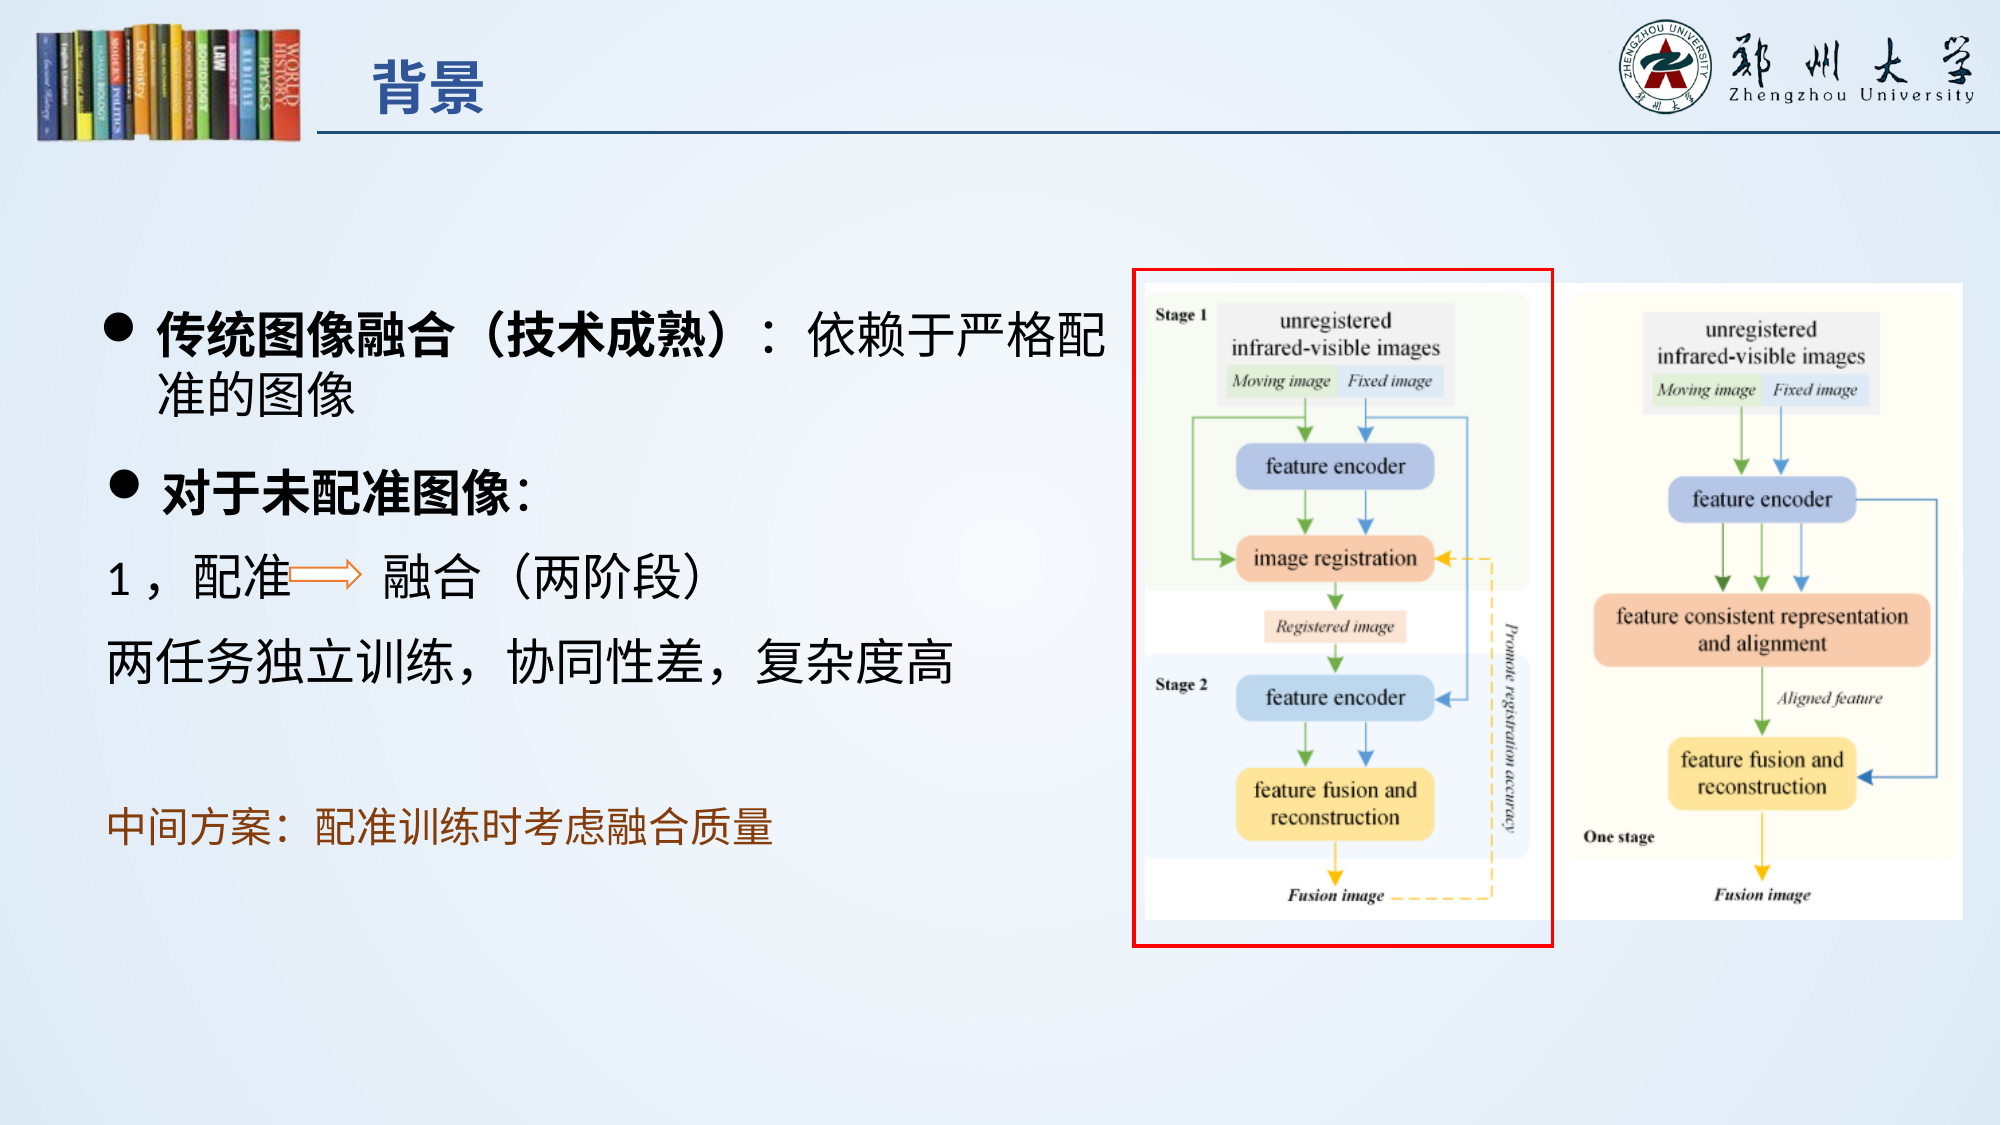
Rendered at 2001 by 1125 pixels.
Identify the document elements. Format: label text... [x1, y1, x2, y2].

text_box 背景 [355, 43, 812, 129]
picture [23, 0, 317, 173]
text_box [289, 558, 363, 591]
picture [1144, 283, 1963, 920]
text_box 传统图像融合（技术成熟）：依赖于严格配准的图像 [85, 296, 1133, 431]
picture [1599, 11, 1983, 123]
text_box 对于未配准图像： 1，配准 融合（两阶段） 两任务独立训练，协同性差，复杂度高 中间方案：配准训练时考虑融合质量 [90, 453, 1133, 859]
text_box [1133, 268, 1554, 947]
